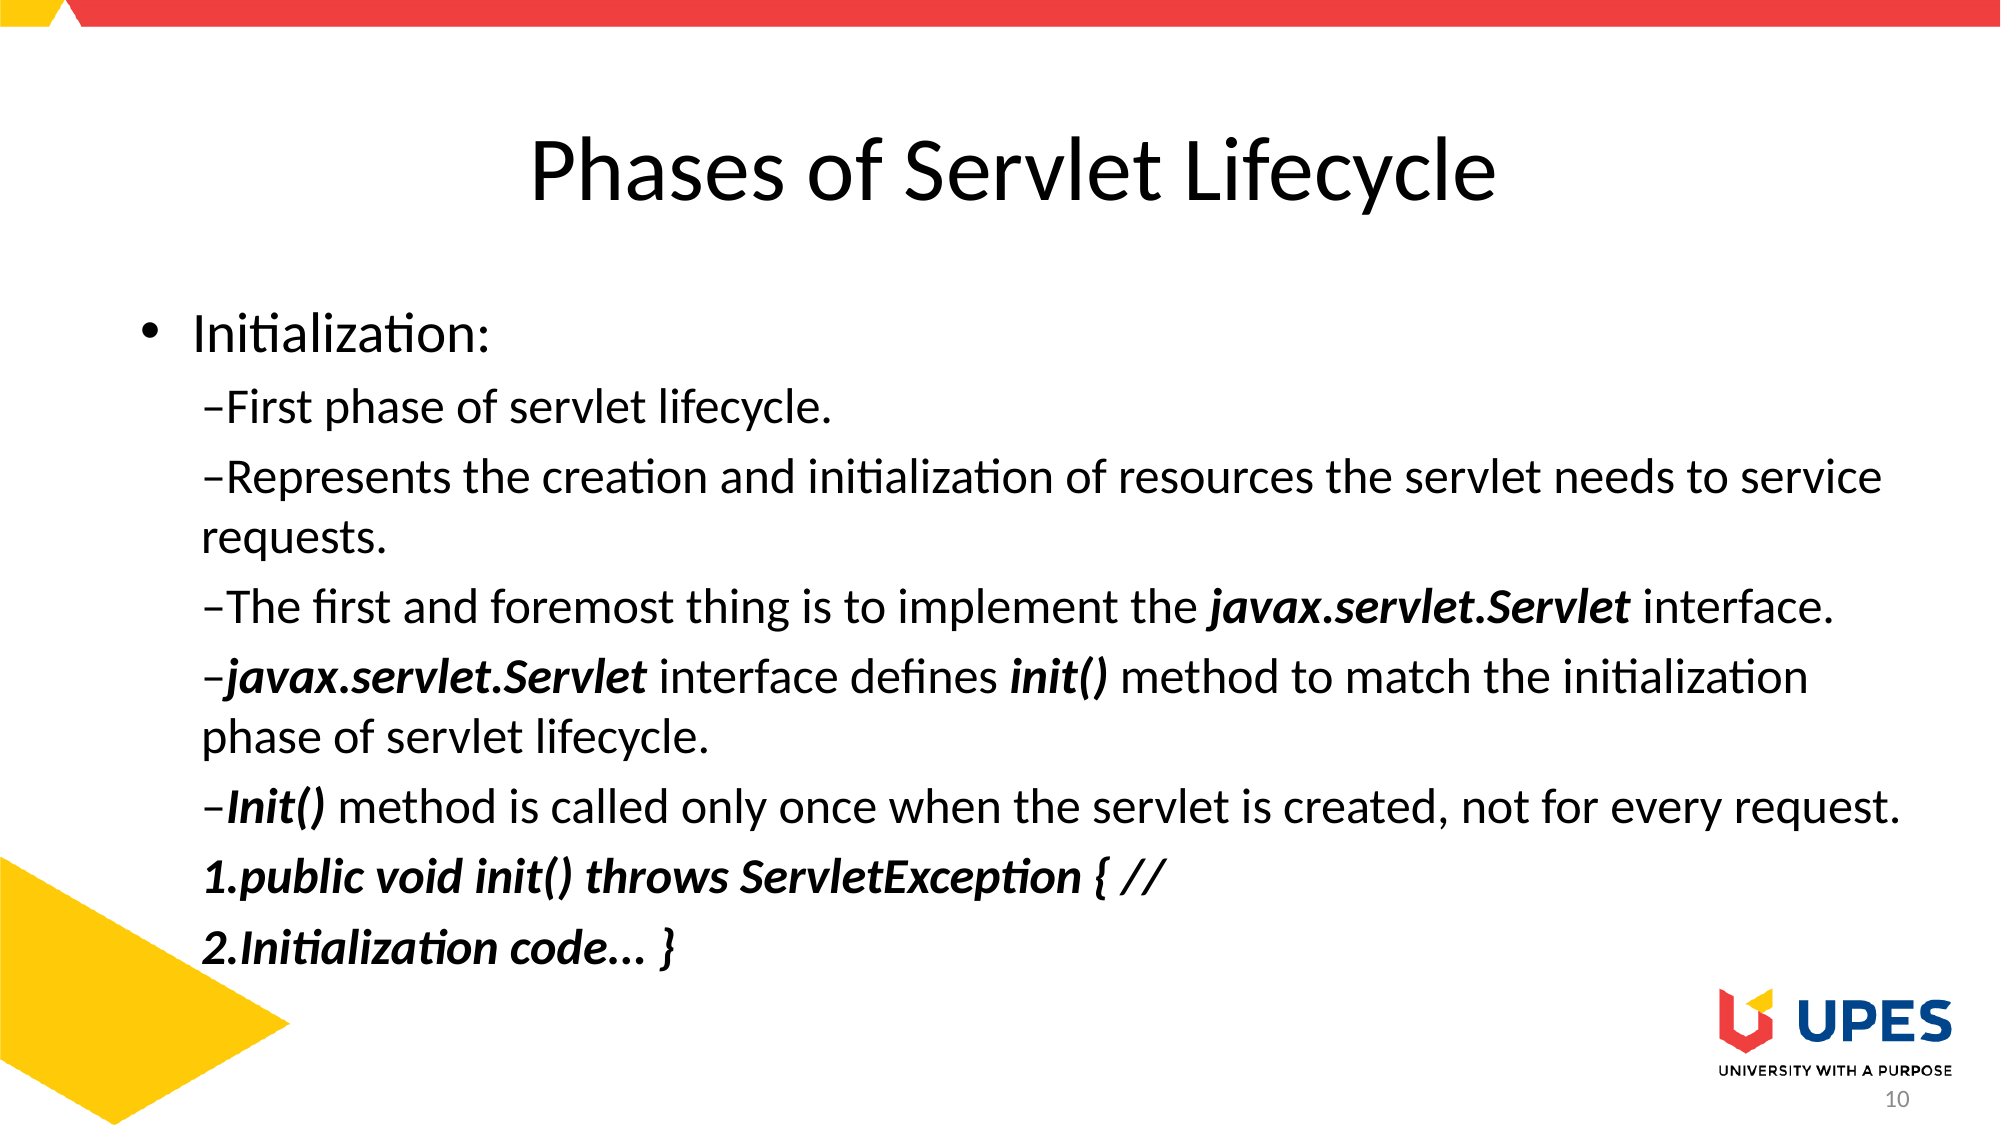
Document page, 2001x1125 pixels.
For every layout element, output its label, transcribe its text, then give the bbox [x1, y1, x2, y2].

list Initialization: –First phase of servlet lifecycle. –Represents the creation and initialization of resources the servlet needs to service requests. –The first and foremost thing is to implement the javax.servlet.Servlet interface. –javax.servlet.Servlet interface defines init() method to match the initialization phase of servlet lifecycle. –Init() method is called only once when the servlet is created, not for every request. 1.public void init() throws ServletException { // 2.Initialization code... } [125, 287, 1925, 1030]
title Phases of Servlet Lifecycle [125, 70, 1925, 258]
picture [0, 0, 2001, 1125]
